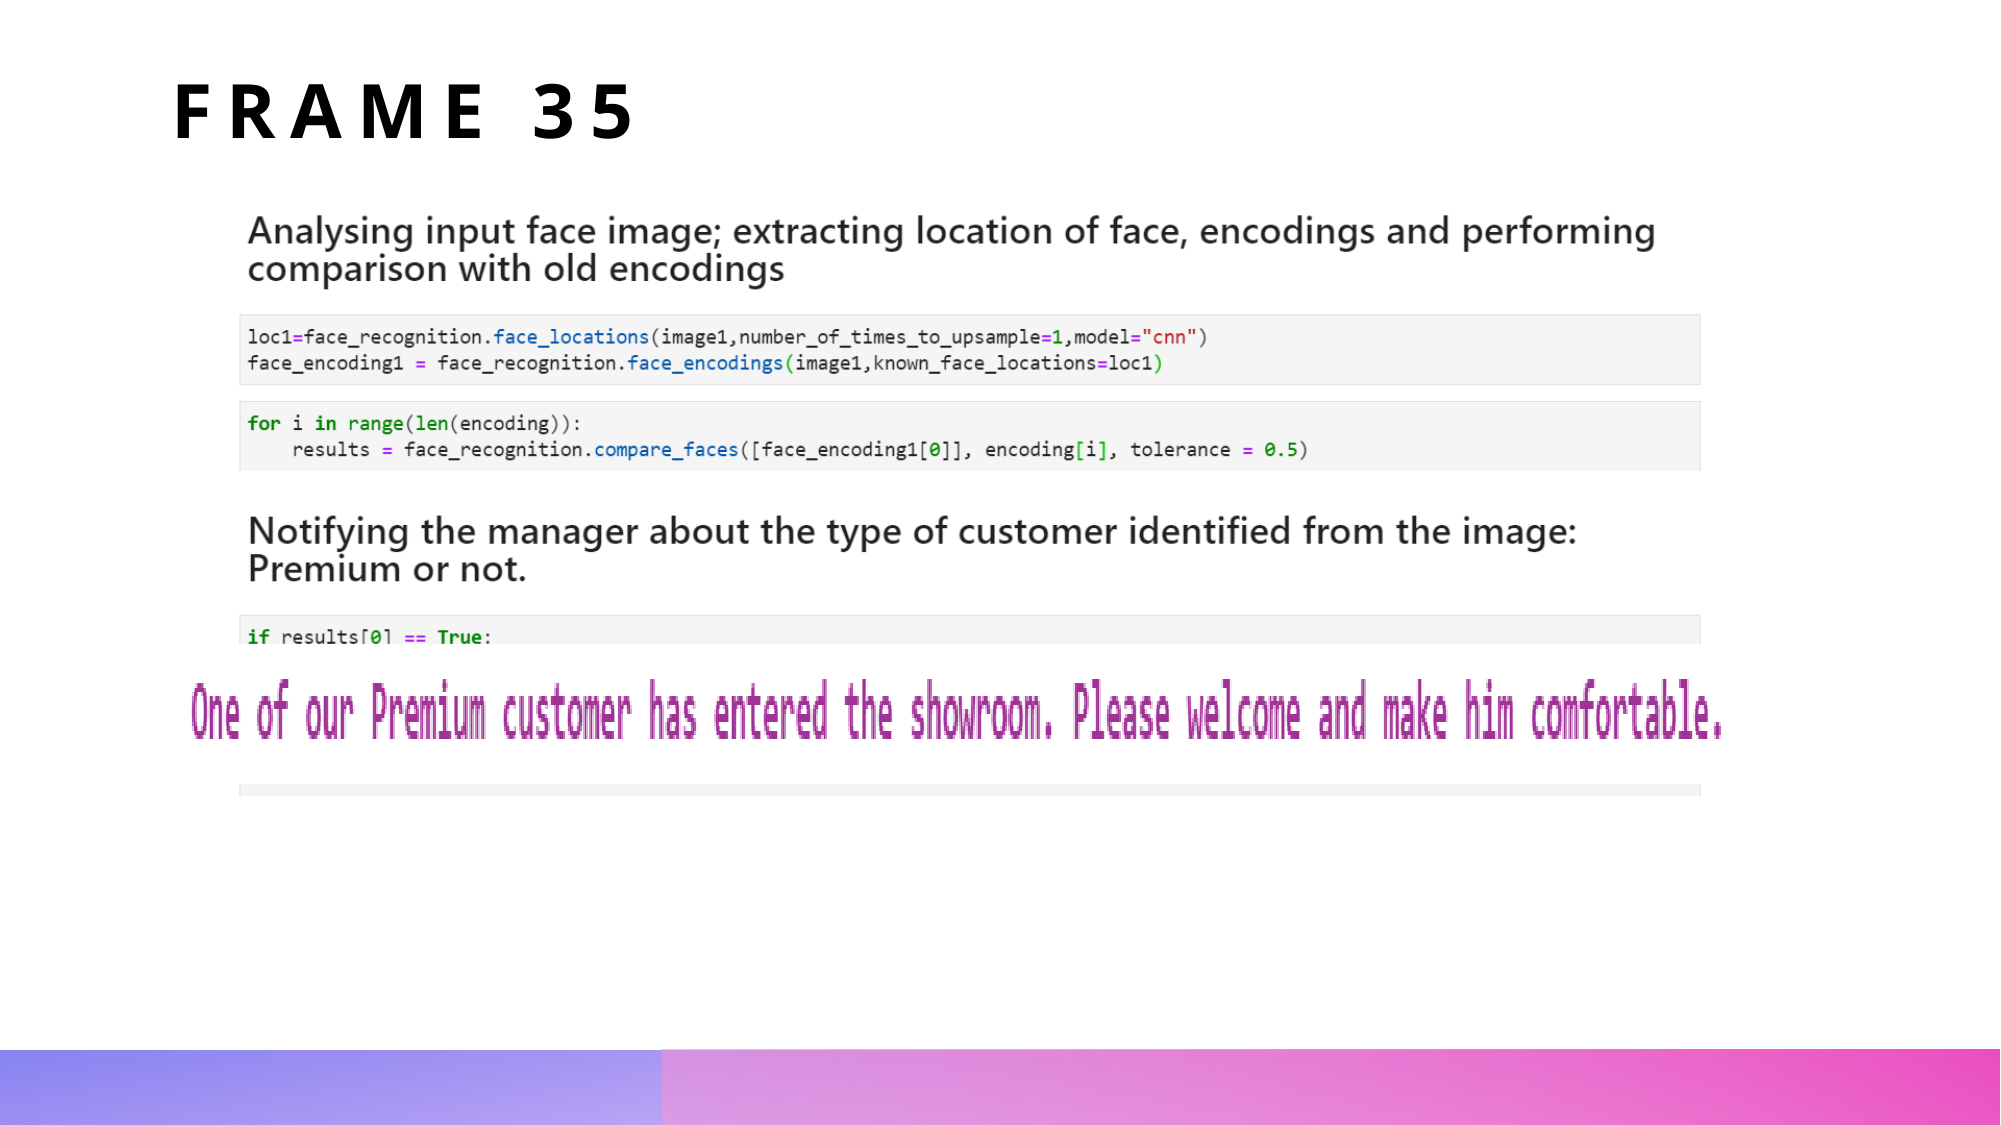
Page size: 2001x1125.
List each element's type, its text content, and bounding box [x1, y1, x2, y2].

picture [112, 185, 1832, 796]
text_box Frame 35 [156, 56, 1794, 259]
